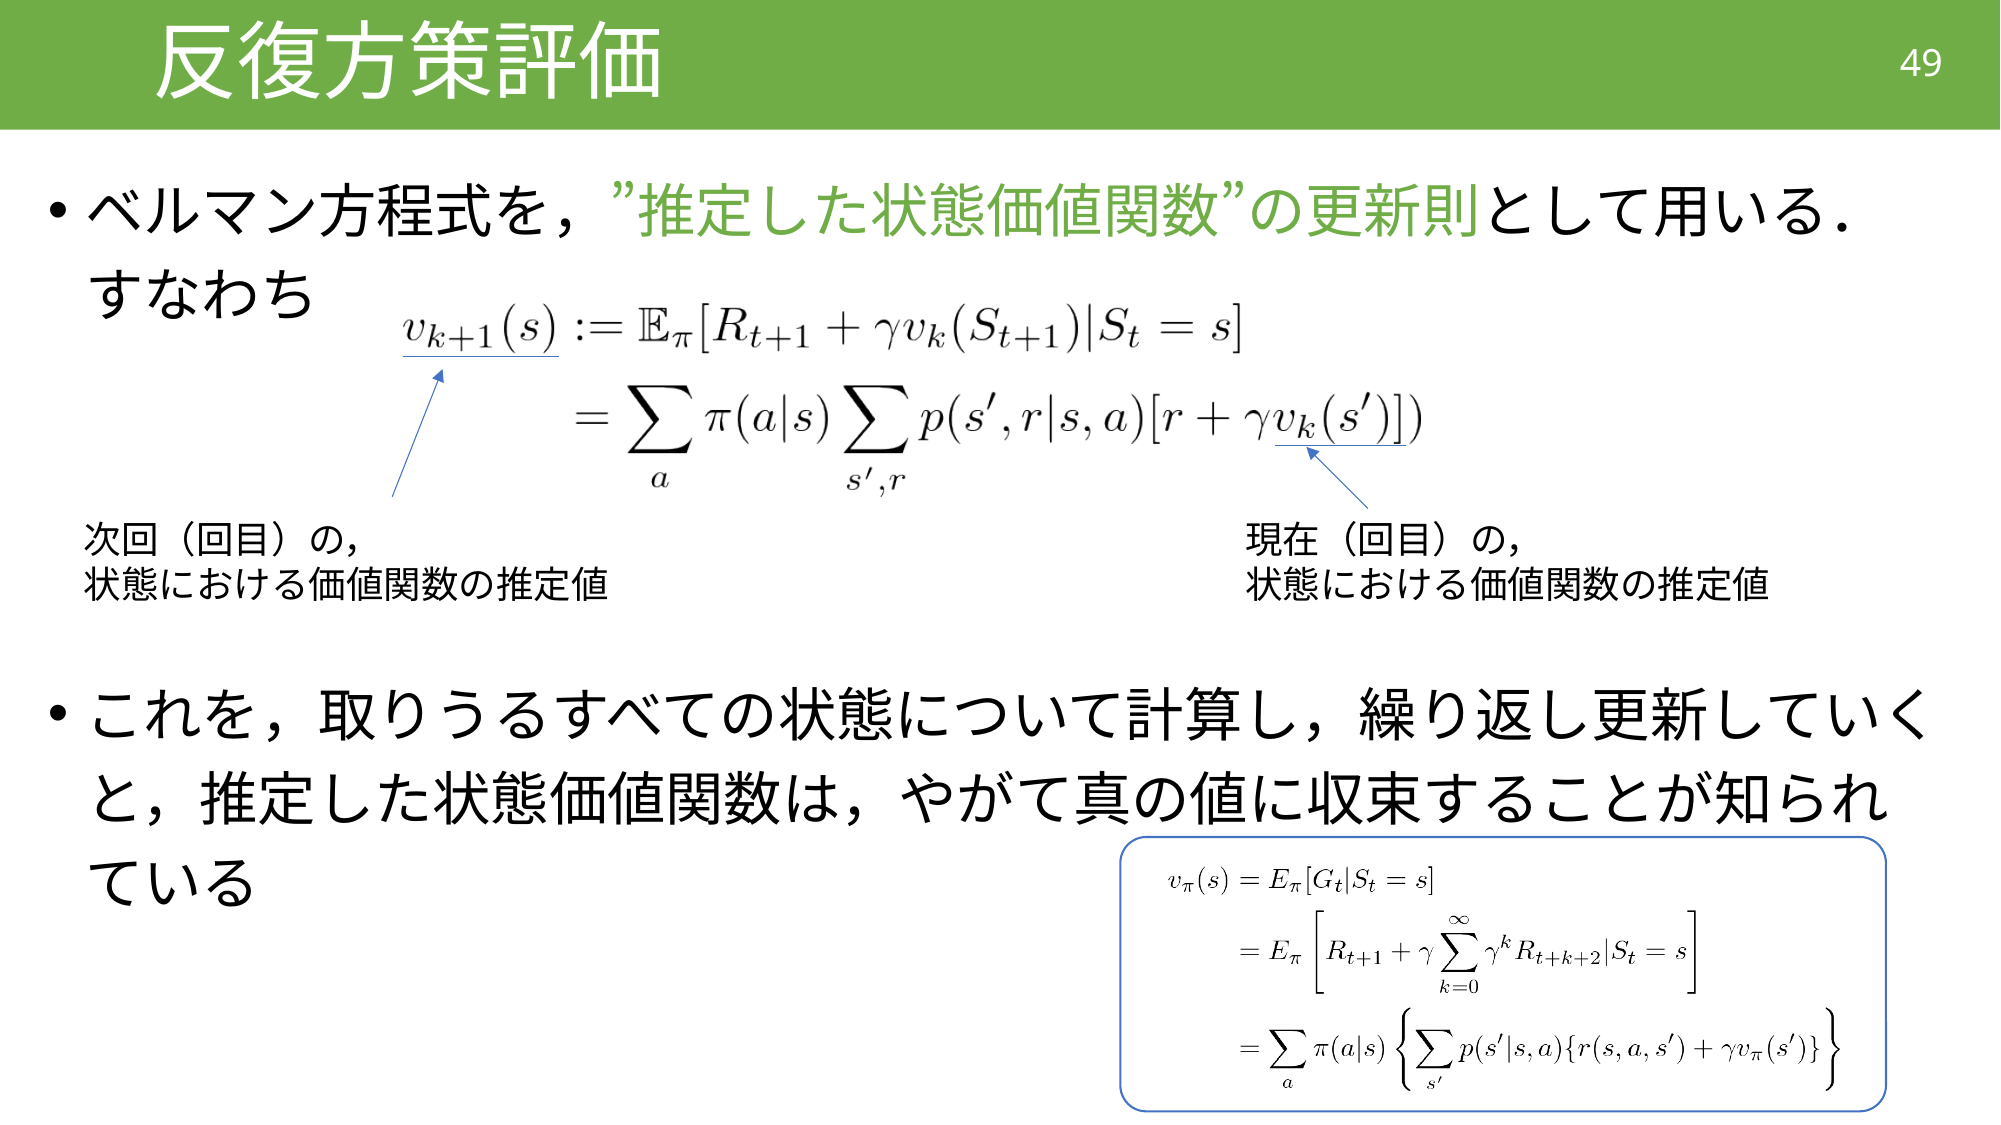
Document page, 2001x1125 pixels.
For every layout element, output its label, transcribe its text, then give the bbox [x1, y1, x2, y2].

title 反復方策評価 [137, 11, 1863, 119]
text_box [392, 369, 443, 497]
text_box [1119, 835, 1888, 1113]
picture [403, 303, 1421, 497]
slide_number 49 [1507, 34, 1958, 95]
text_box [1306, 446, 1368, 509]
picture [1168, 866, 1840, 1091]
